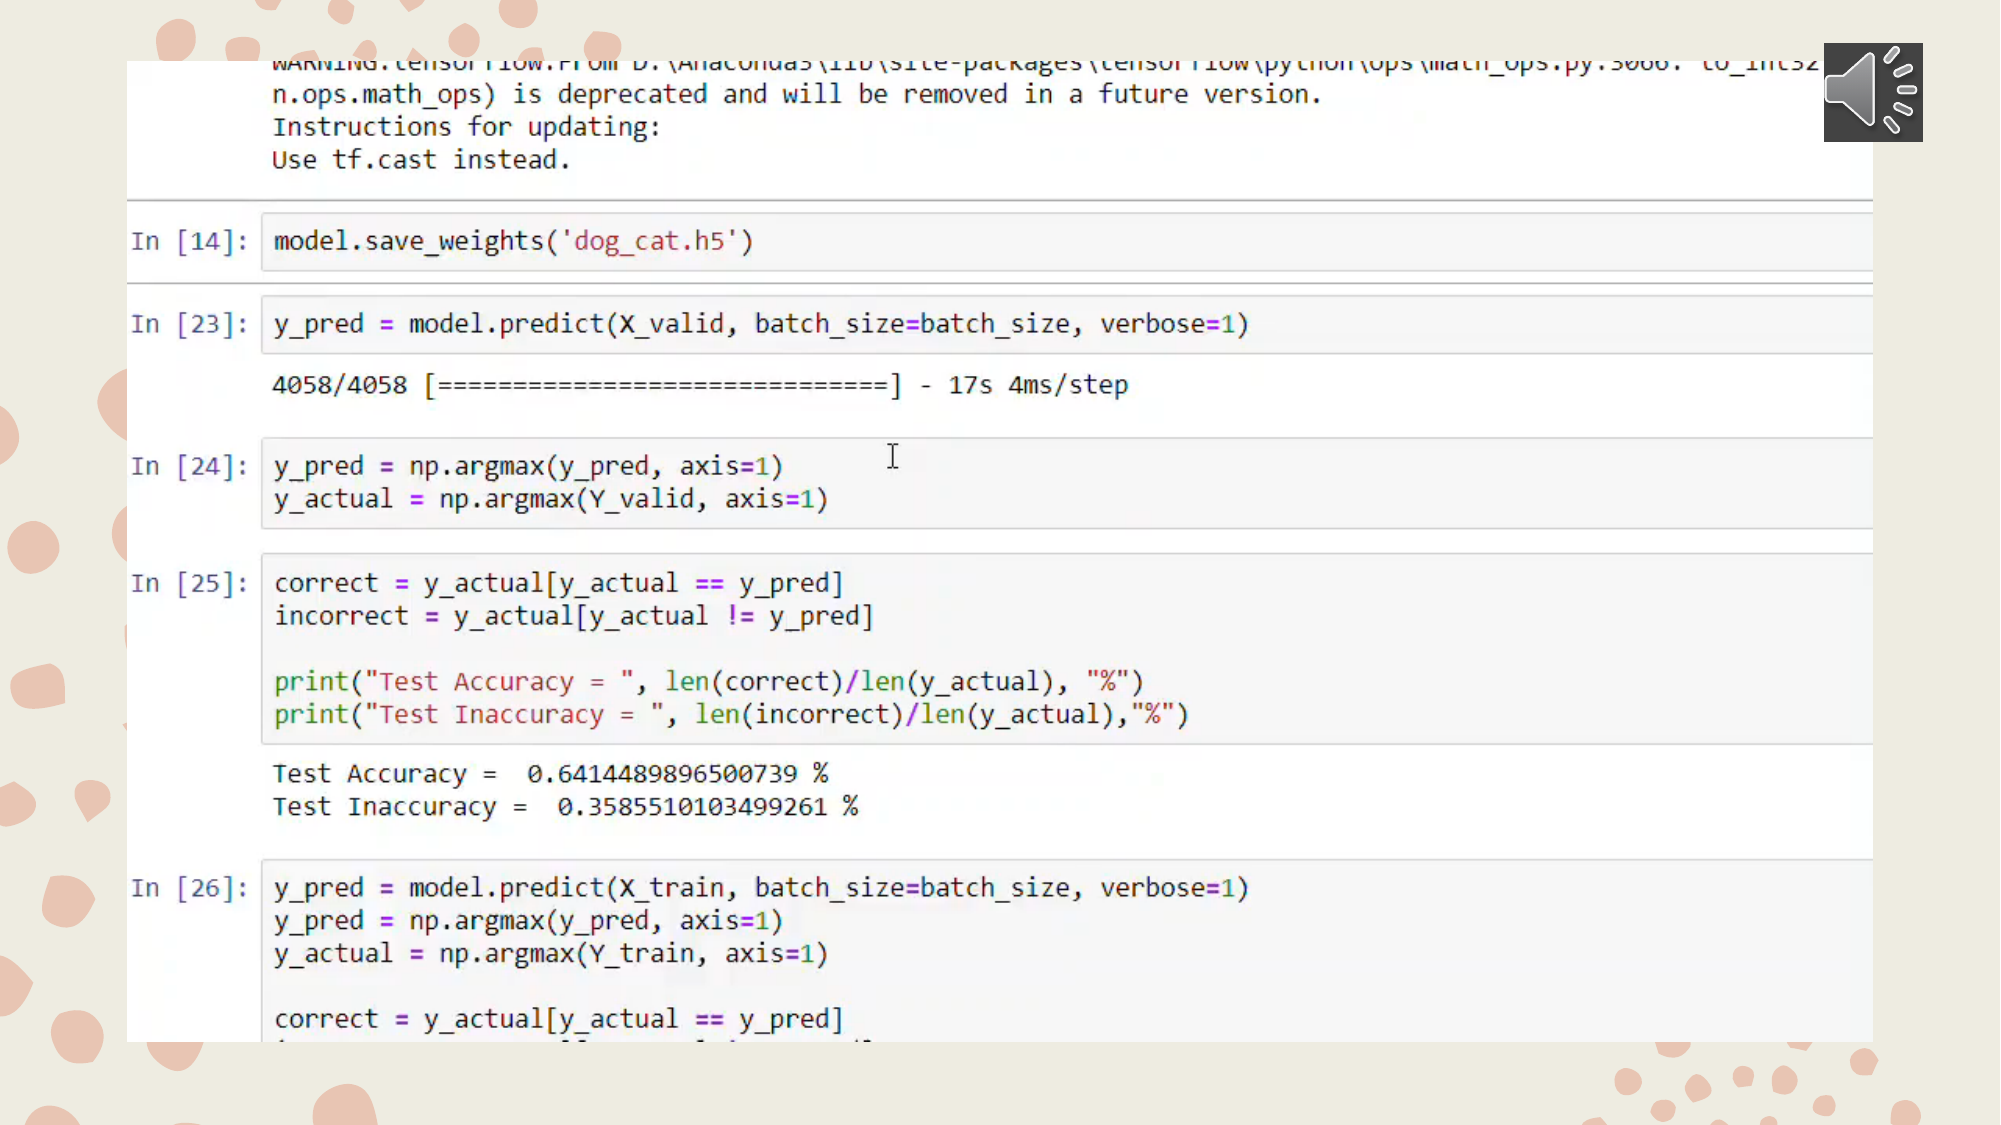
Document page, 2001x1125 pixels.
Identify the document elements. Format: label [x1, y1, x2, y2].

text_box [126, 60, 1874, 1043]
picture [1823, 42, 1924, 143]
